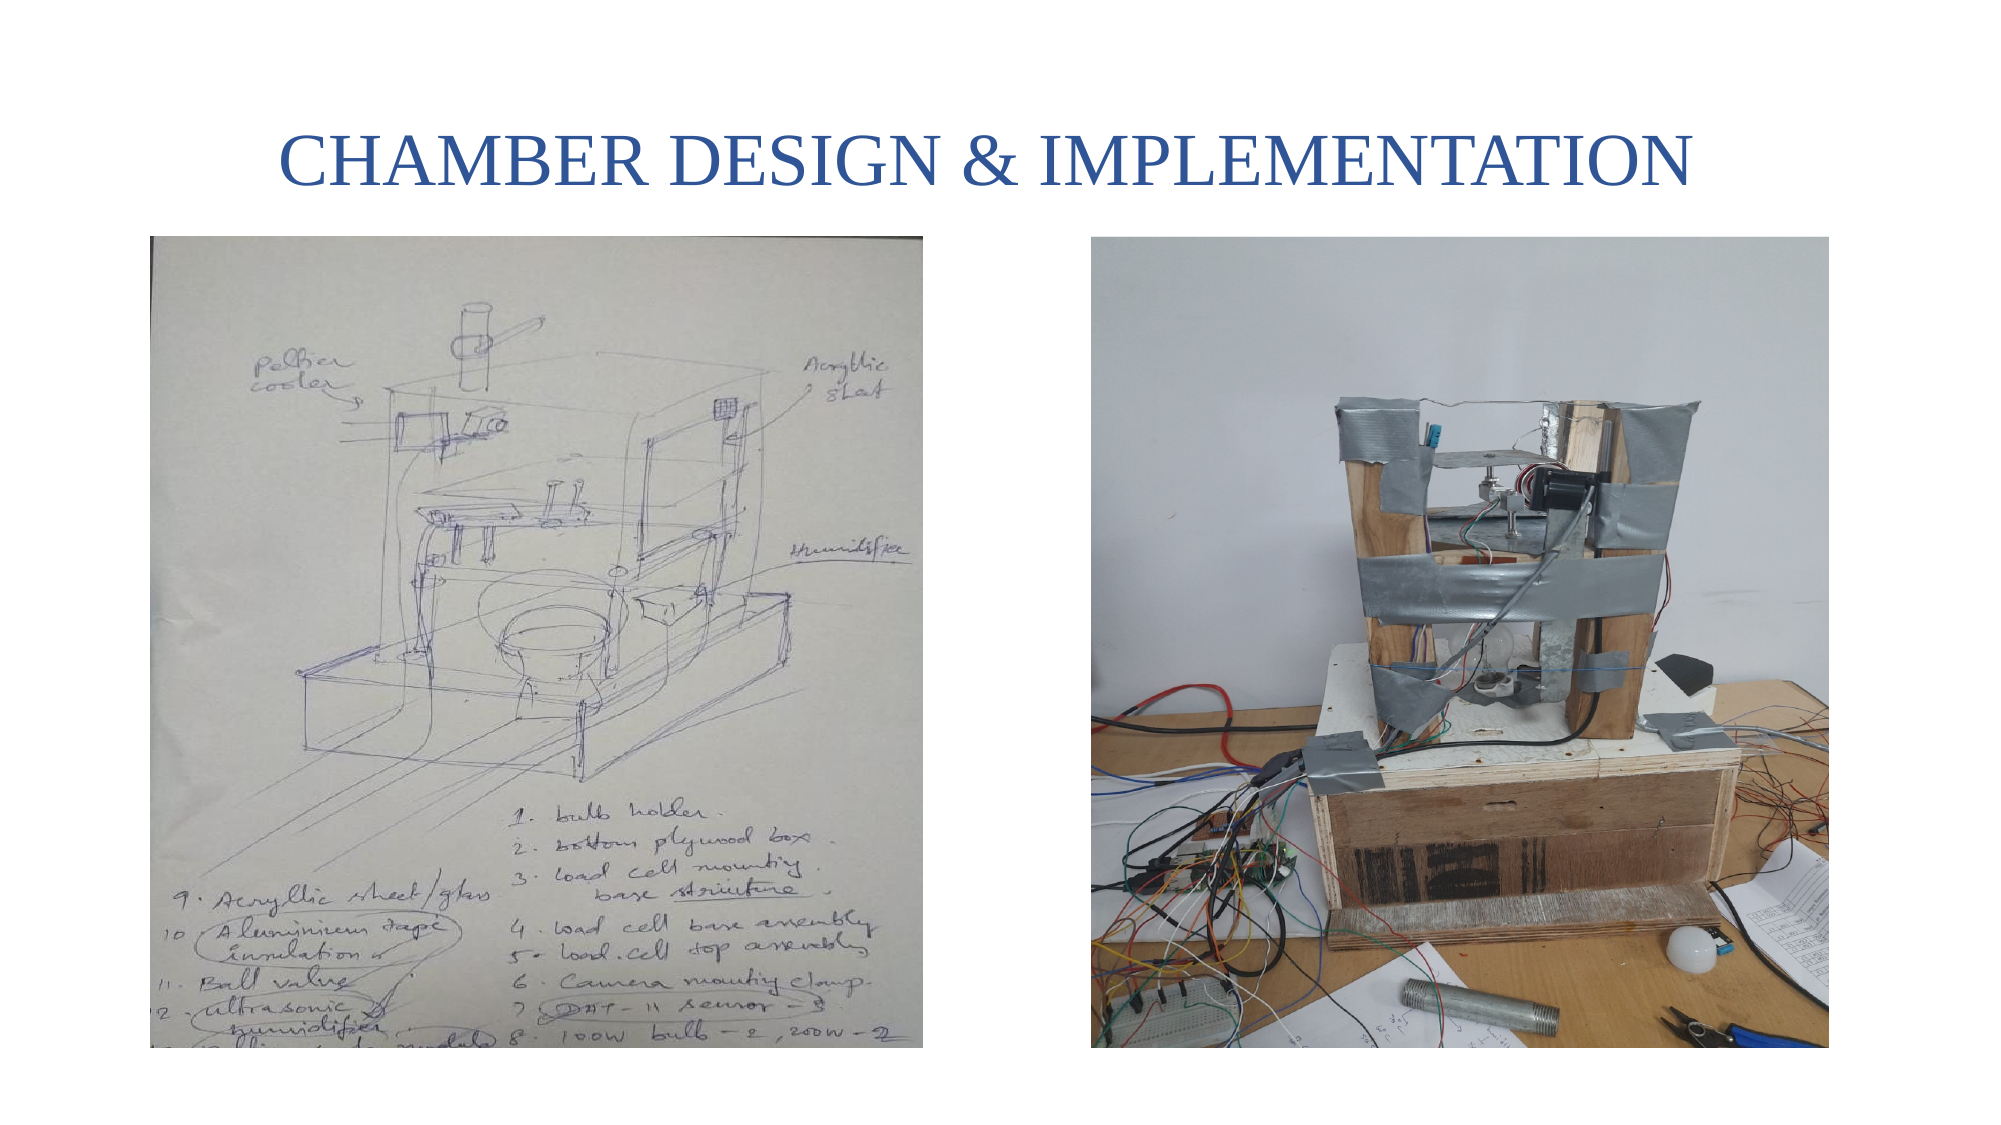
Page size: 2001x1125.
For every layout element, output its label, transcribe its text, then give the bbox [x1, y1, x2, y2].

title CHAMBER DESIGN & IMPLEMENTATION [93, 93, 1788, 210]
picture [150, 236, 923, 1048]
picture [1053, 237, 1865, 1048]
